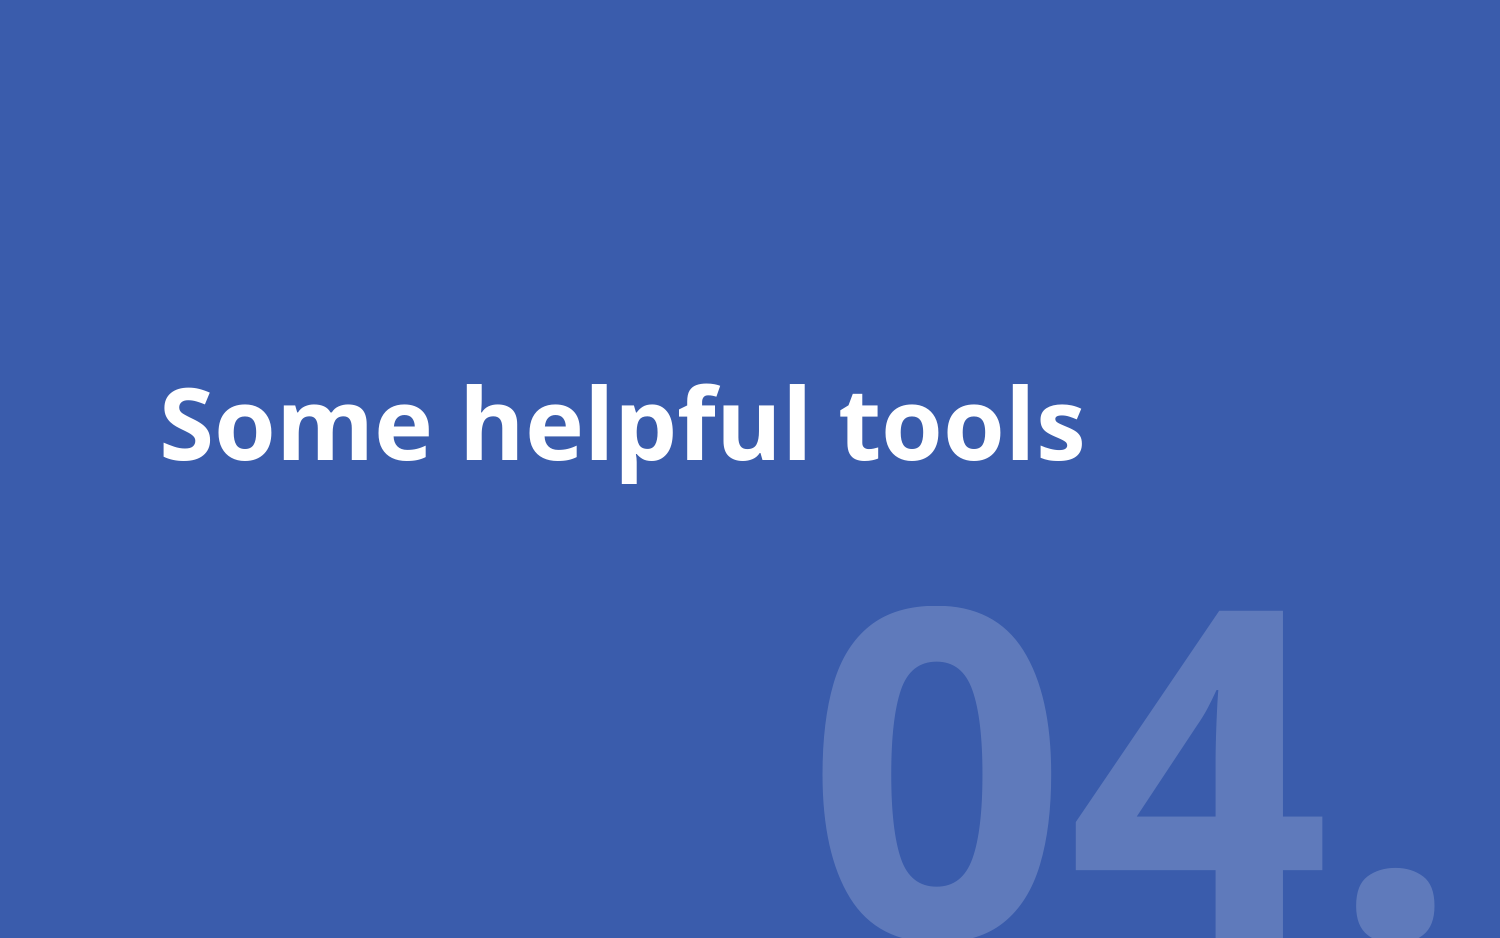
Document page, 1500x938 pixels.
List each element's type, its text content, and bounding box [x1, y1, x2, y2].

list 04. [641, 397, 1461, 894]
title Some helpful tools [159, 116, 1227, 481]
